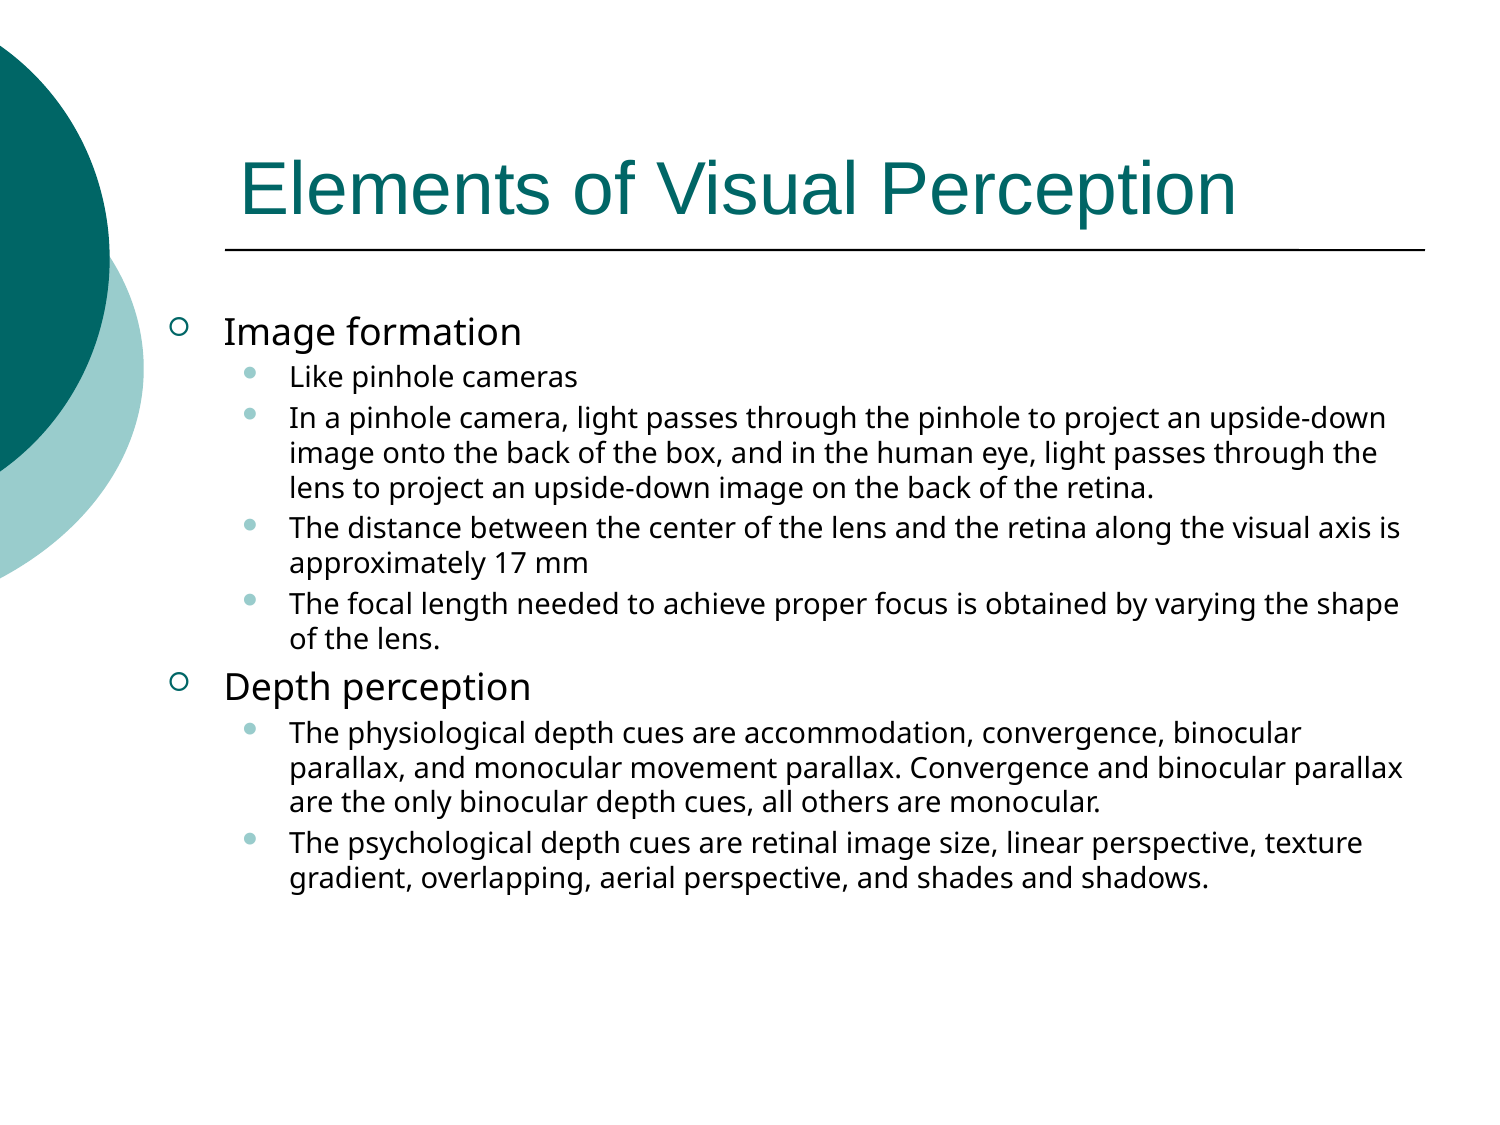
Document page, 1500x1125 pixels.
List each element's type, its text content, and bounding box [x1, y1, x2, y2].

list Image formation Like pinhole cameras In a pinhole camera, light passes through the pinhole to project an upside-down image onto the back of the box, and in the human eye, light passes through the lens to project an upside-down image on the back of the retina. The distance between the center of the lens and the retina along the visual axis is approximately 17 mm The focal length needed to achieve proper focus is obtained by varying the shape of the lens. Depth perception The physiological depth cues are accommodation, convergence, binocular parallax, and monocular movement parallax. Convergence and binocular parallax are the only binocular depth cues, all others are monocular. The psychological depth cues are retinal image size, linear perspective, texture gradient, overlapping, aerial perspective, and shades and shadows. [152, 299, 1428, 1063]
title Elements of Visual Perception [224, 49, 1425, 237]
